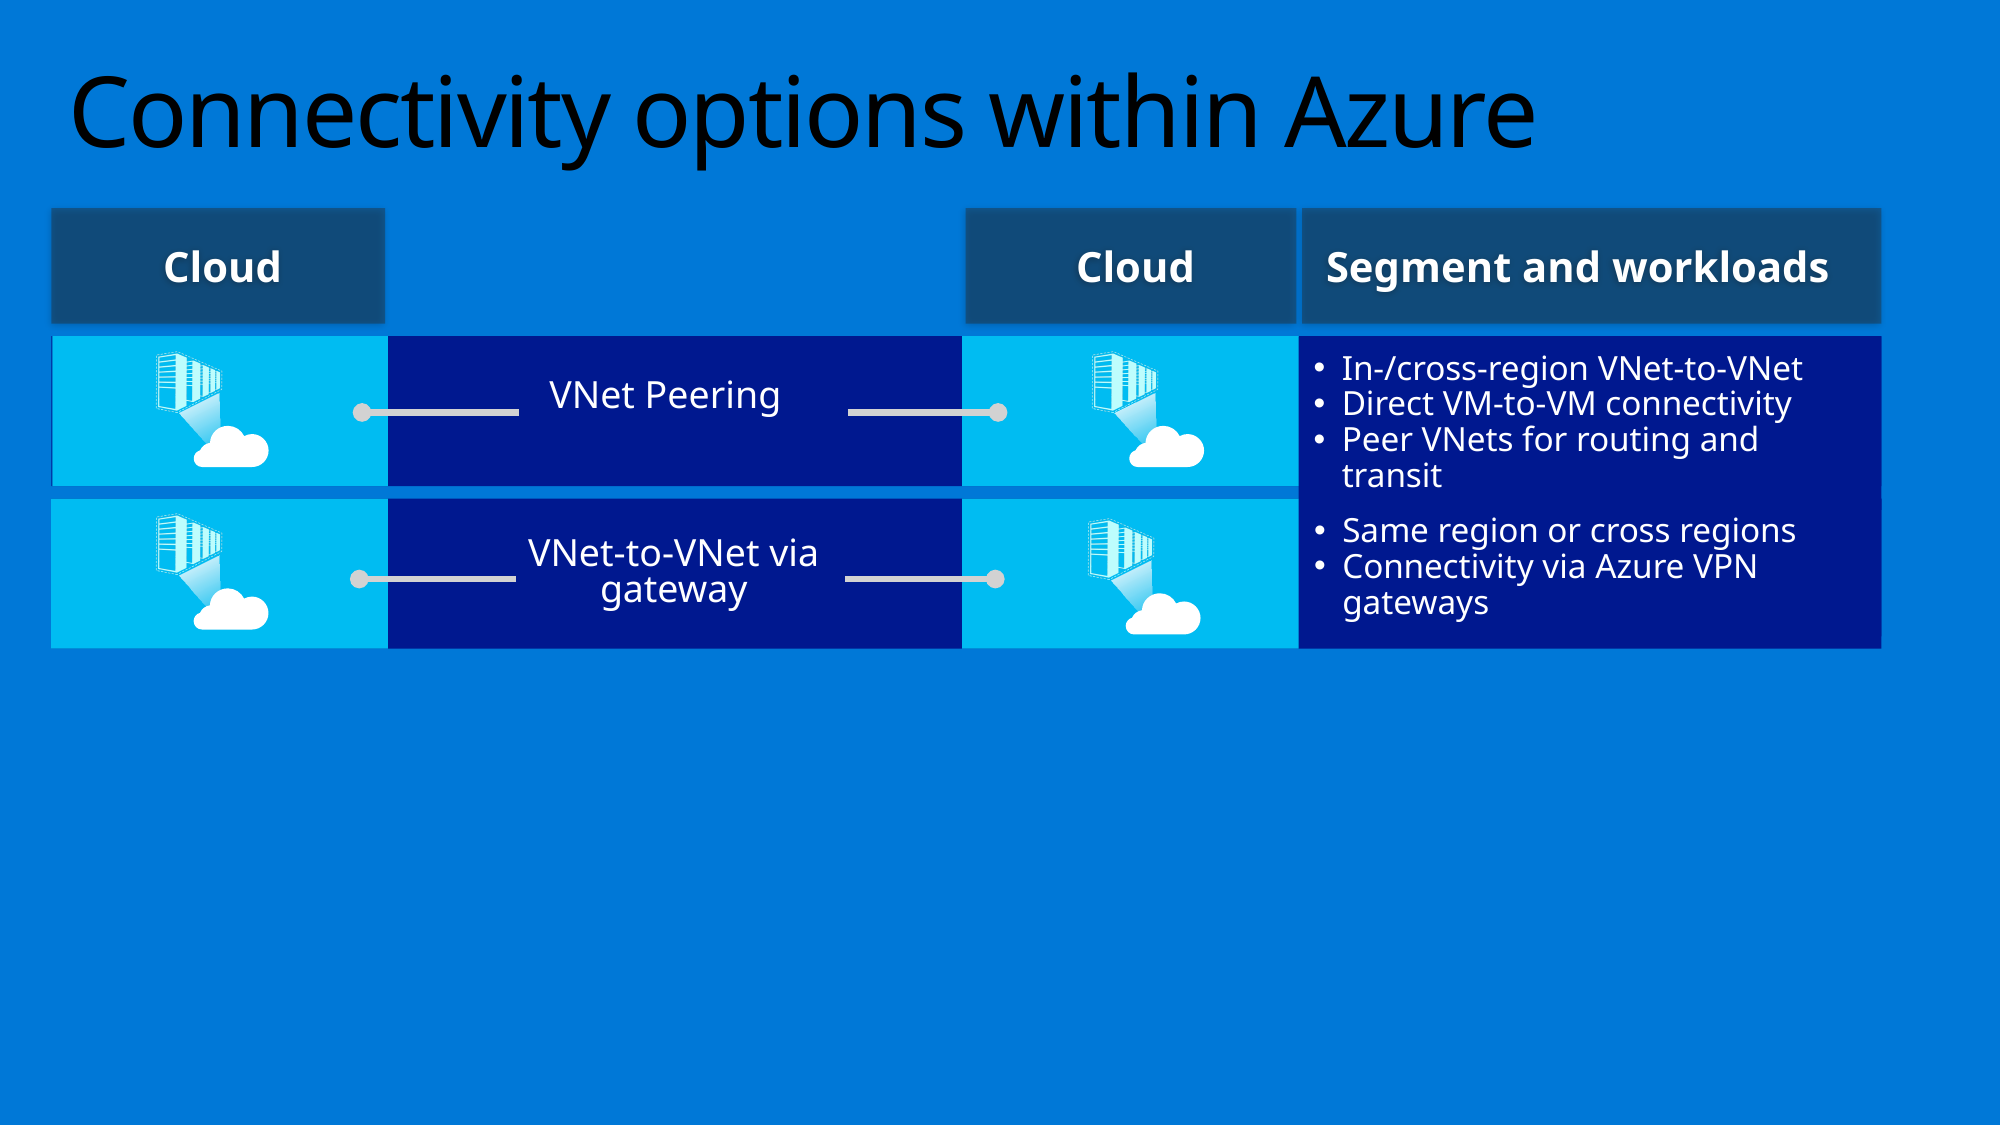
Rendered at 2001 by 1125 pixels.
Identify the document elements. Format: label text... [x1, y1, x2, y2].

picture [1129, 361, 1136, 401]
picture [1135, 533, 1140, 563]
picture [1106, 521, 1118, 577]
picture [181, 557, 220, 590]
picture [1116, 394, 1156, 427]
text_box Same region or cross regions Connectivity via Azure VPN gateways [1299, 498, 1882, 637]
picture [193, 523, 200, 563]
text_box [1299, 637, 1882, 649]
picture [1143, 536, 1151, 559]
text_box Cloud [965, 208, 1297, 324]
picture [1139, 366, 1144, 396]
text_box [50, 335, 1882, 487]
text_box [50, 498, 1299, 649]
picture [1113, 562, 1152, 595]
picture [211, 531, 219, 554]
text_box Cloud [51, 208, 386, 324]
picture [1125, 528, 1132, 568]
picture [1147, 369, 1155, 392]
picture [174, 516, 186, 572]
title Connectivity options within Azure [44, 47, 1957, 196]
text_box Segment and workloads [1302, 208, 1882, 324]
picture [1110, 354, 1122, 410]
picture [203, 528, 208, 558]
